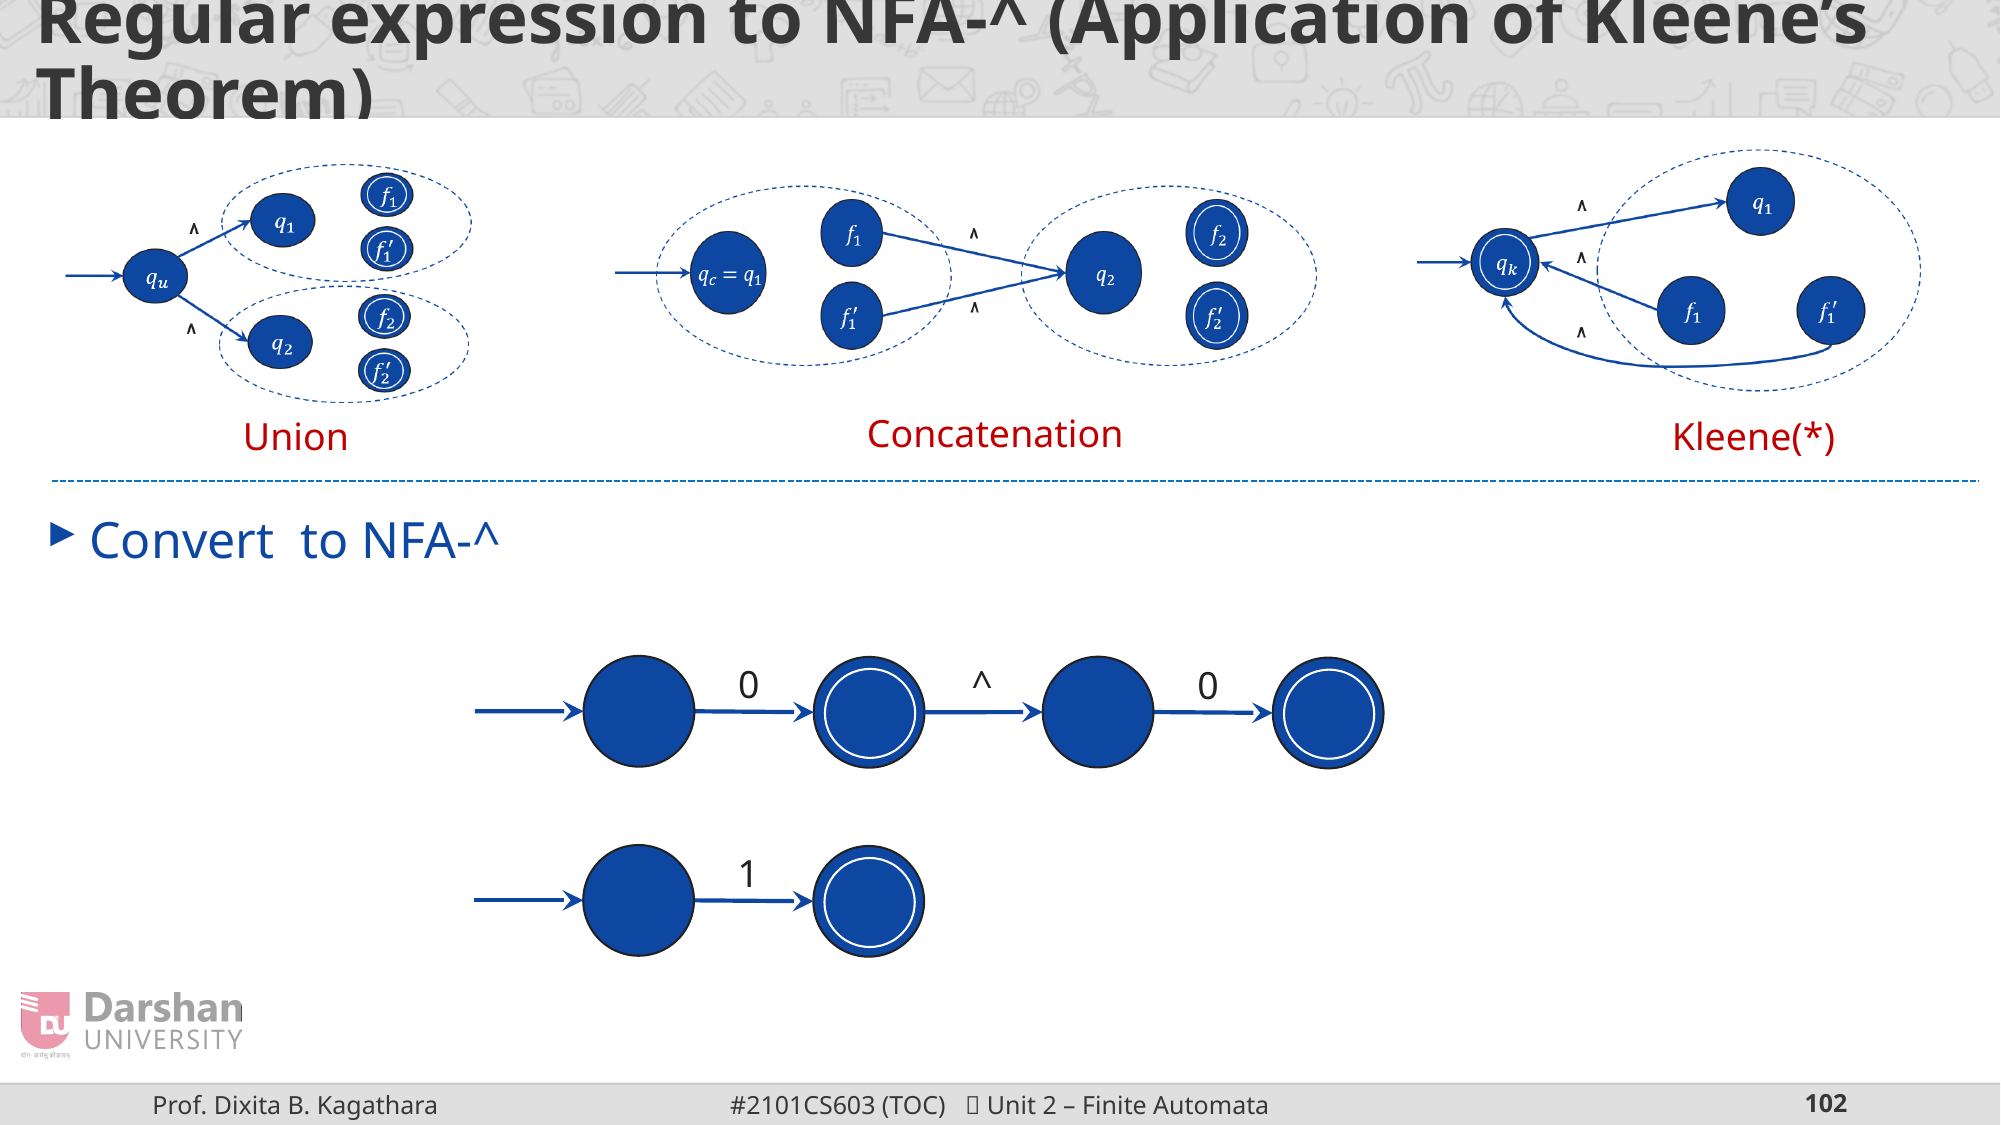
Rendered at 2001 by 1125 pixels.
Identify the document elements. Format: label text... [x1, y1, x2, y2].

text_box [812, 844, 926, 958]
text_box [823, 856, 916, 949]
text_box Union [228, 405, 734, 466]
text_box [812, 655, 926, 769]
text_box [1282, 668, 1376, 760]
text_box Concatenation [852, 402, 1358, 463]
text_box [582, 654, 696, 768]
text_box 0 [1182, 654, 1234, 710]
picture [1412, 119, 1939, 408]
text_box Kleene(*) [1657, 408, 1887, 465]
text_box 1 [722, 842, 775, 898]
picture [587, 148, 1336, 395]
text_box [582, 843, 695, 957]
text_box ^ [956, 653, 1009, 712]
text_box [1271, 656, 1385, 770]
text_box [823, 667, 917, 759]
picture [48, 119, 492, 414]
title Regular expression to NFA-^ (Application of Kleene’s Theorem) [0, 0, 2000, 117]
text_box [21, 992, 242, 1059]
text_box [1041, 655, 1155, 769]
text_box 0 [723, 653, 775, 709]
